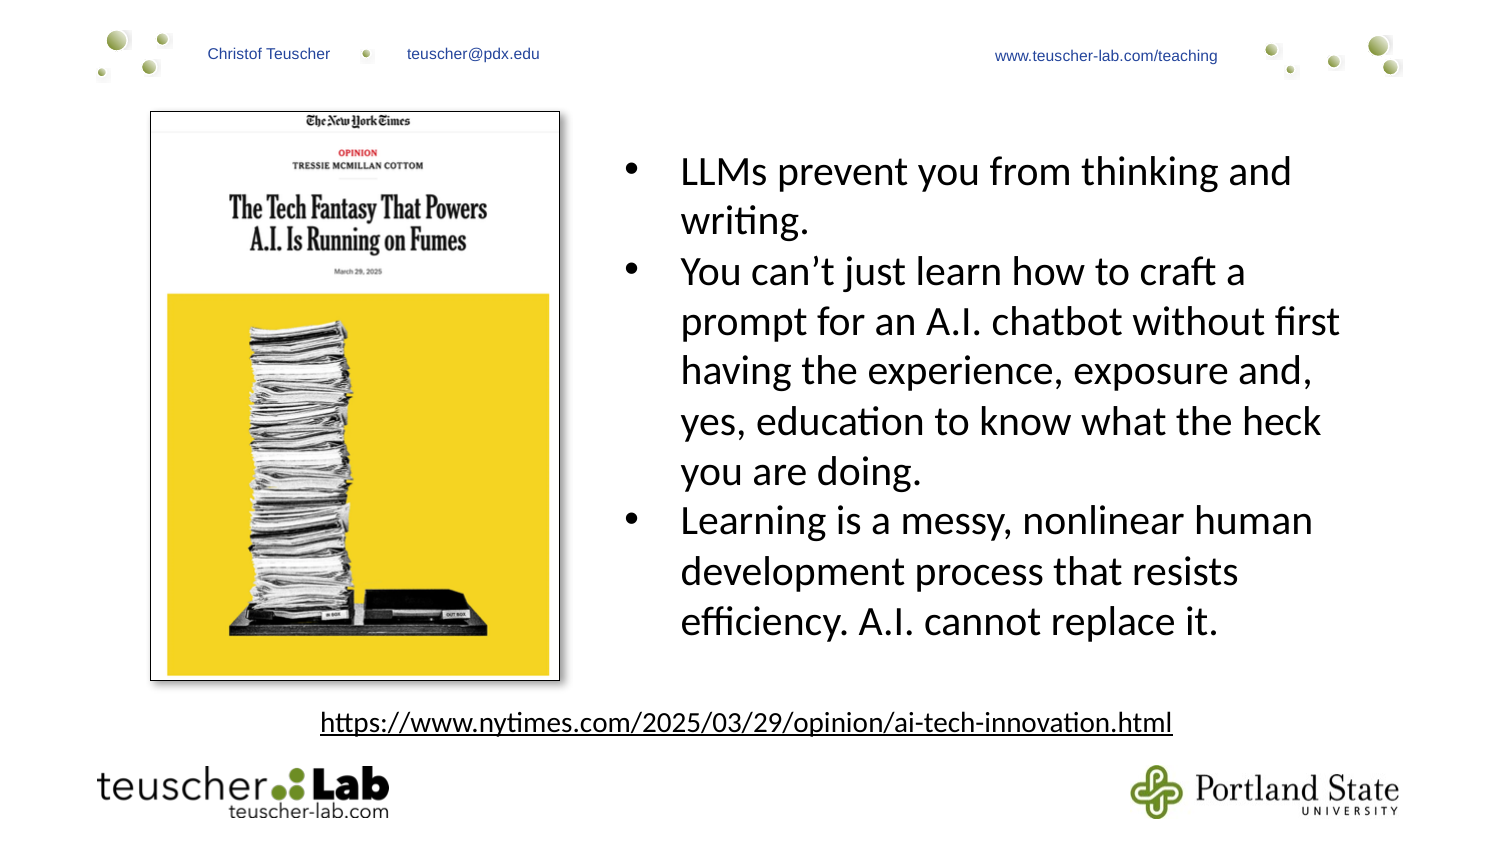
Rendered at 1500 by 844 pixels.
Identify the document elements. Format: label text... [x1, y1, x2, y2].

text_box https://www.nytimes.com/2025/03/29/opinion/ai-tech-innovation.html [0, 696, 1500, 746]
picture [150, 111, 560, 681]
text_box LLMs prevent you from thinking and writing. You can’t just learn how to craft a prompt for an A.I. chatbot without first having the experience, exposure and, yes, education to know what the heck you are doing. Learning is a messy, nonlinear human development process that resists efficiency. A.I. cannot replace it. [609, 135, 1393, 651]
picture [97, 766, 389, 818]
picture [1130, 765, 1399, 819]
